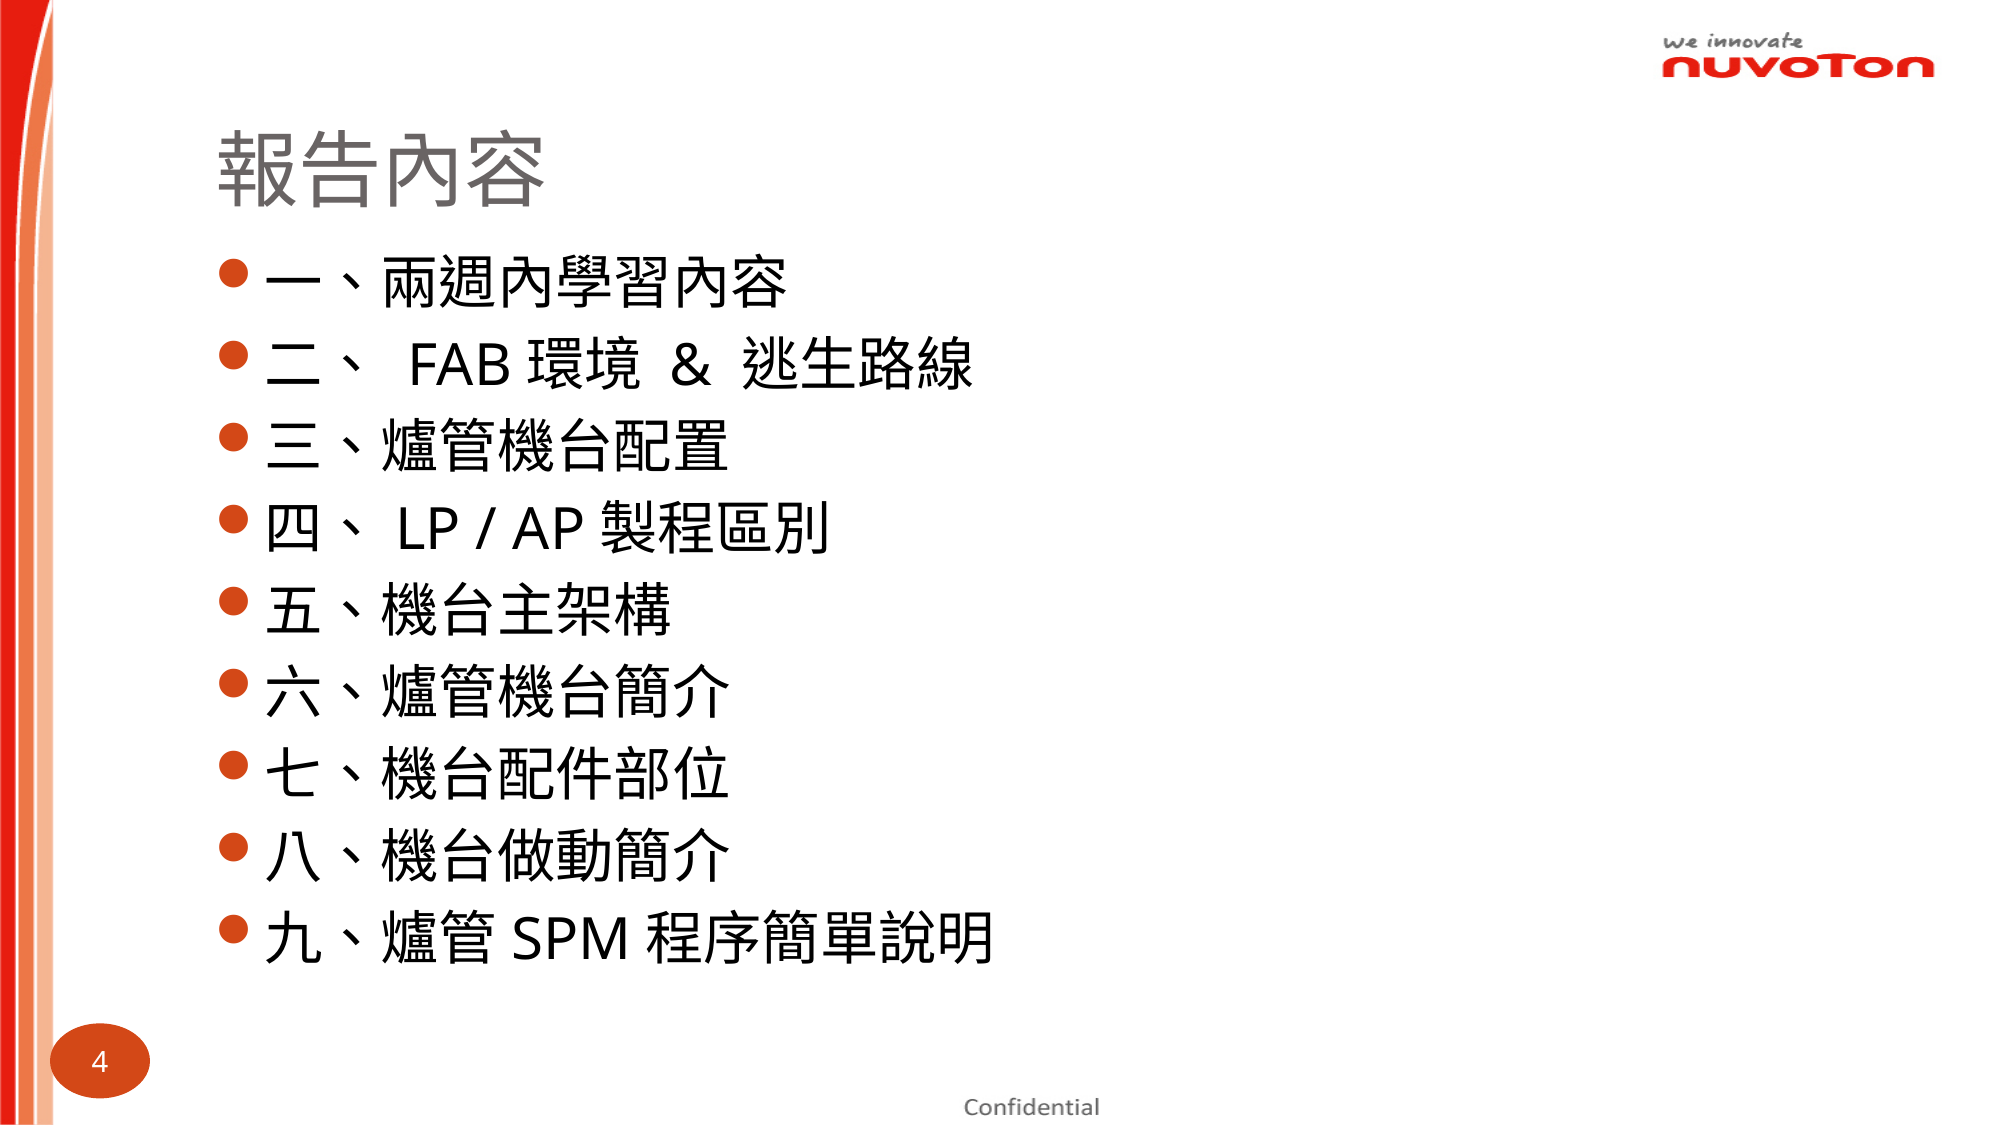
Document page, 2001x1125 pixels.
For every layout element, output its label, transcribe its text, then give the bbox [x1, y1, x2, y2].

text_box 4 [50, 1023, 151, 1099]
title 報告內容 [200, 45, 1900, 233]
picture [0, 0, 2000, 1125]
list 一、兩週內學習內容 二、 FAB環境 & 逃生路線 三、爐管機台配置 四、LP / AP製程區別 五、機台主架構 六、爐管機台簡介 七、機台配件部位 八、機台做動簡介 九、爐管SPM程序簡單說明 [200, 237, 1900, 988]
